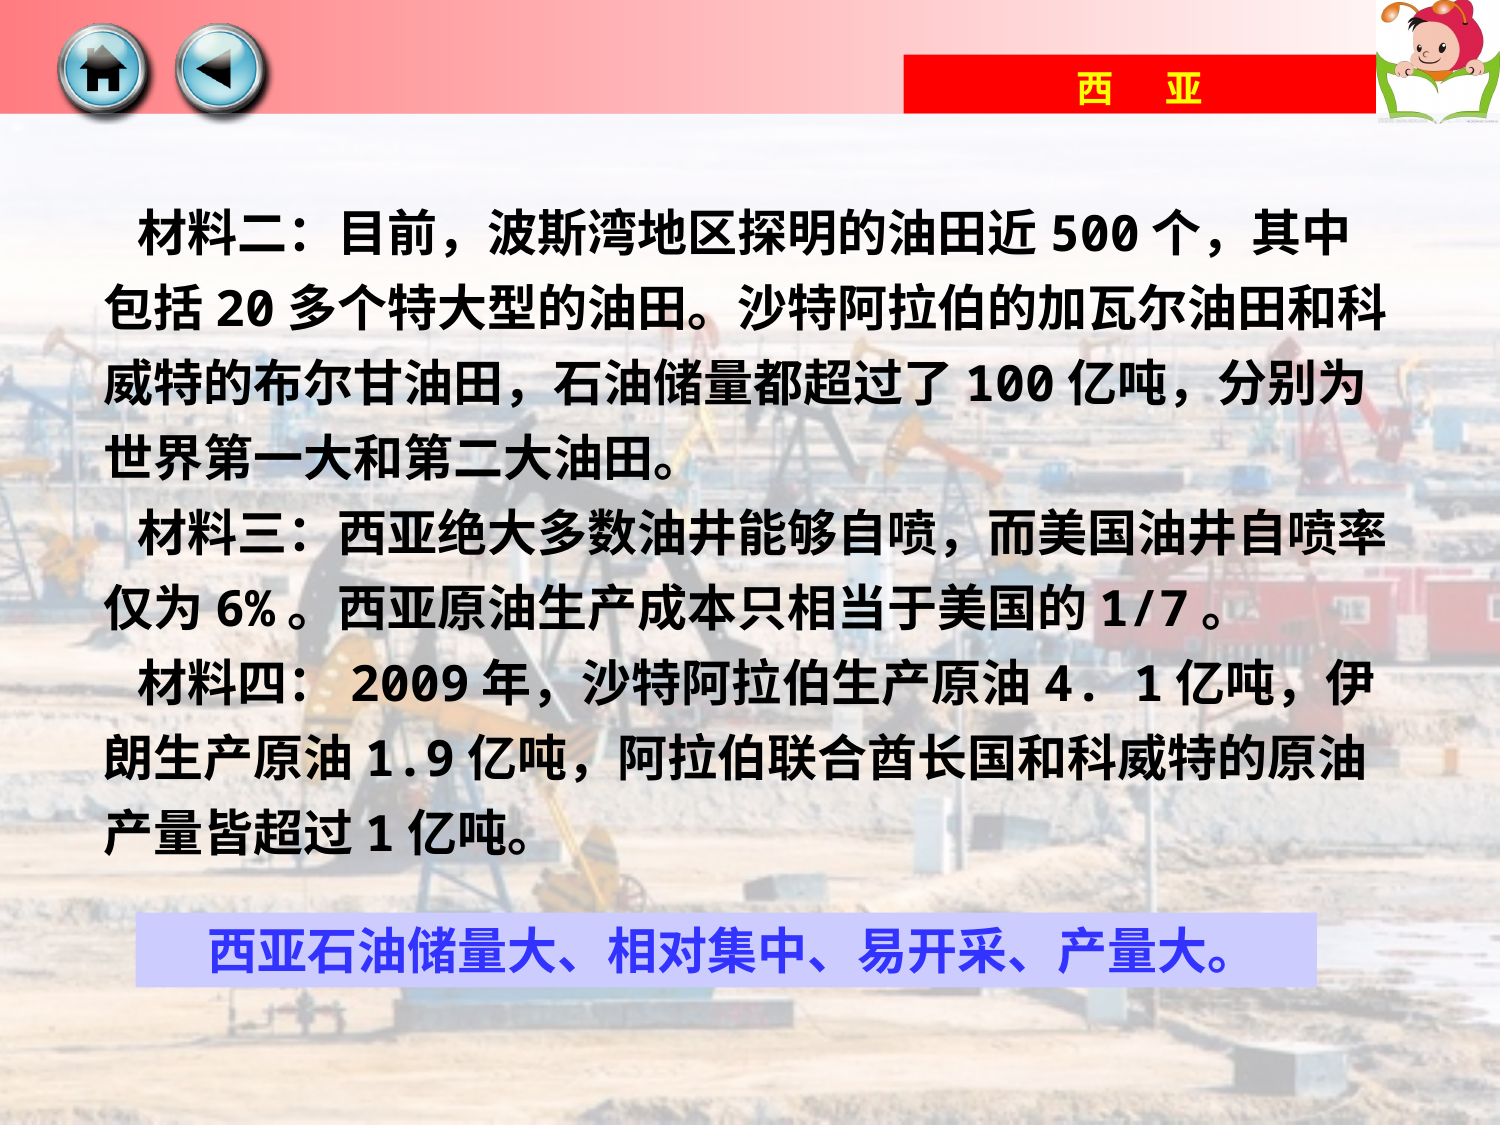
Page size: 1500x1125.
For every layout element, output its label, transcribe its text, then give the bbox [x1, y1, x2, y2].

picture [171, 18, 277, 113]
text_box [0, 113, 1500, 1125]
picture [53, 18, 159, 113]
text_box 西亚石油储量大、相对集中、易开采、产量大。 [135, 912, 1317, 988]
text_box 材料二：目前，波斯湾地区探明的油田近500个，其中包括20多个特大型的油田。沙特阿拉伯的加瓦尔油田和科威特的布尔甘油田，石油储量都超过了100亿吨，分别为世界第一大和第二大油田。 材料三：西亚绝大多数油井能够自喷，而美国油井自喷率仅为6%。西亚原油生产成本只相当于美国的1/7。 材料四：2009年，沙特阿拉伯生产原油4. 1亿吨，伊朗生产原油1.9亿吨，阿拉伯联合酋长国和科威特的原油产量皆超过1亿吨。 [88, 179, 1412, 870]
picture [1376, 0, 1500, 113]
